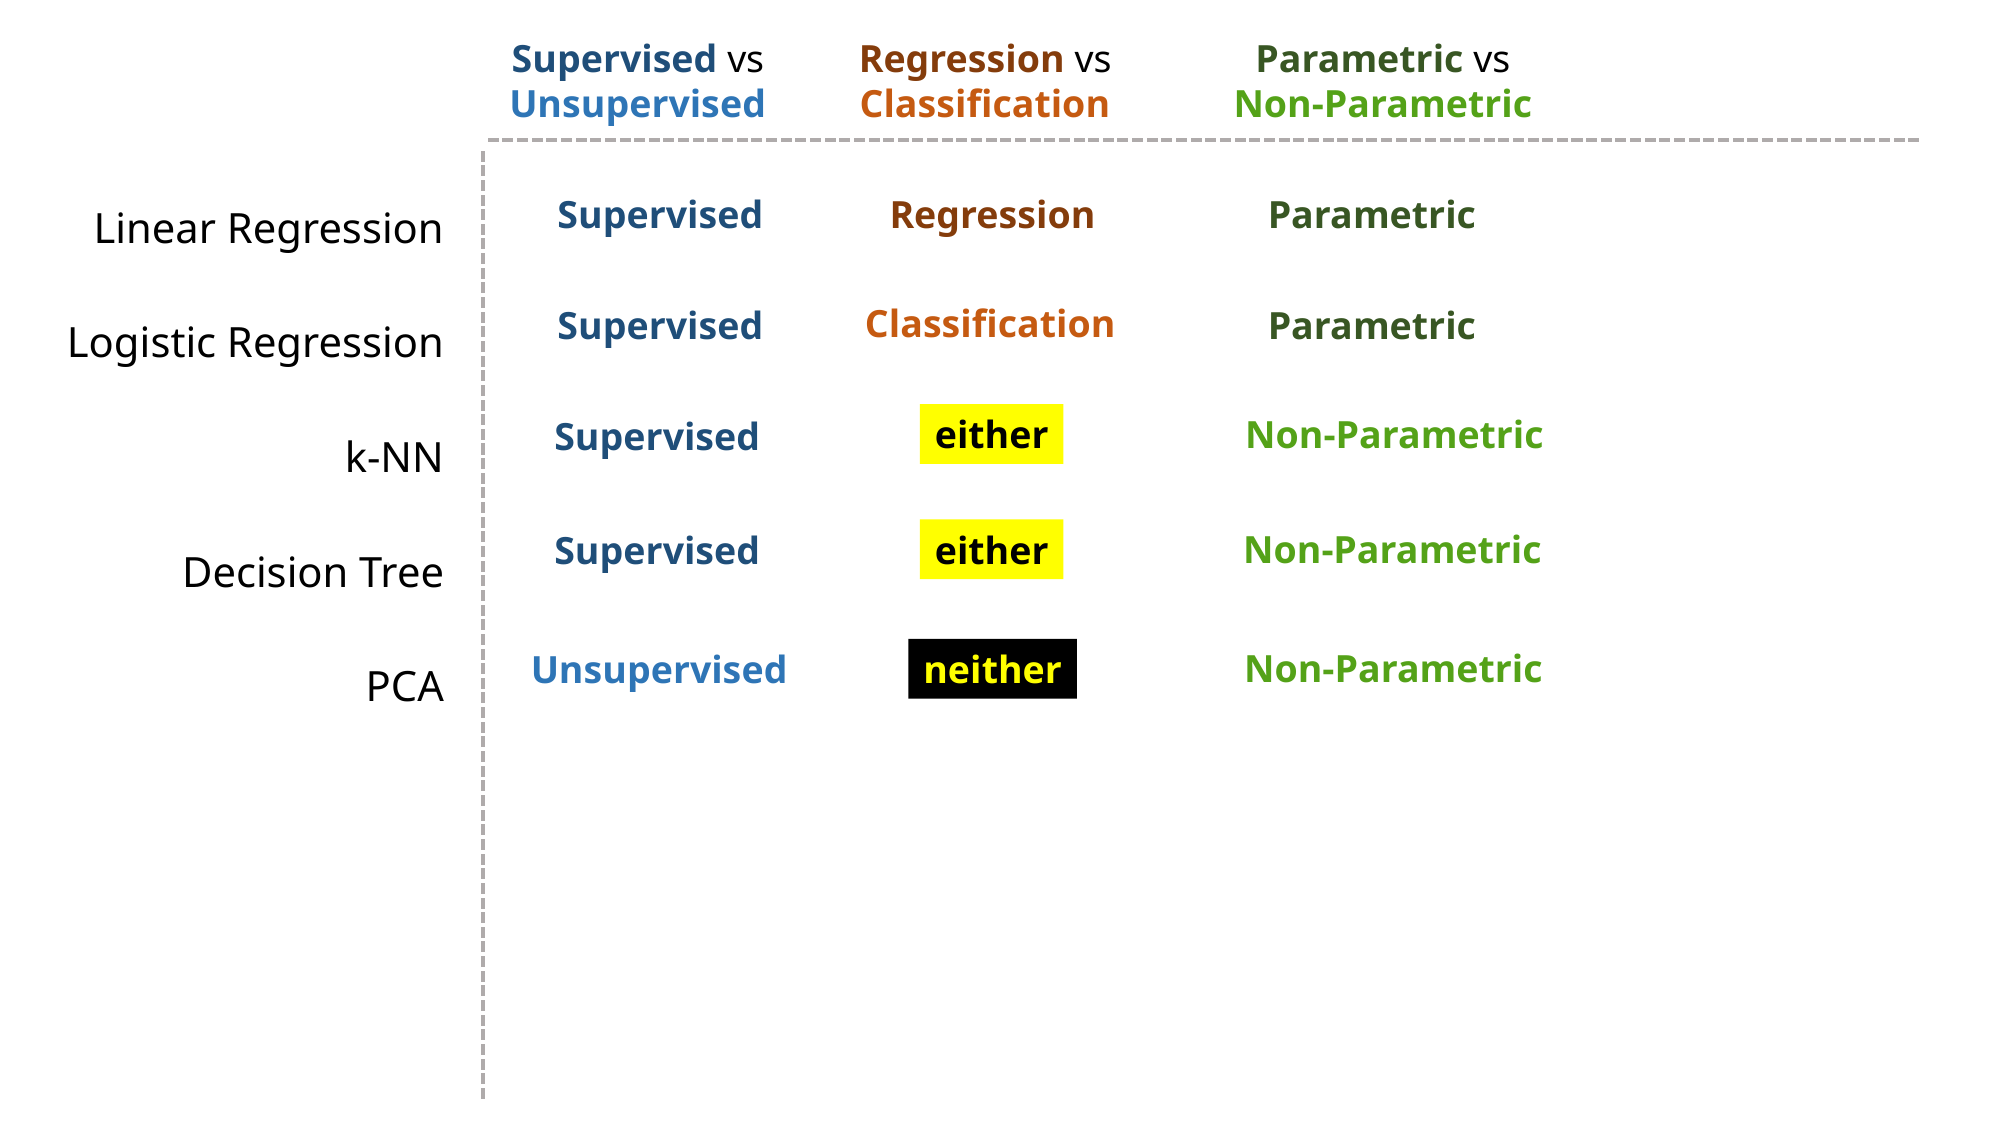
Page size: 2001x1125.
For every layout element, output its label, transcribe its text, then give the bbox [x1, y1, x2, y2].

text_box either [919, 519, 1064, 580]
text_box Non-Parametric [1228, 518, 1557, 579]
text_box Regression vs Classification [814, 27, 1156, 133]
text_box either [919, 404, 1064, 464]
text_box Regression [874, 184, 1111, 244]
text_box Parametric vs Non-Parametric [1177, 28, 1588, 133]
text_box Parametric [1253, 294, 1491, 355]
text_box Supervised vs Unsupervised [483, 28, 793, 133]
text_box Parametric [1253, 184, 1491, 244]
text_box Linear Regression Logistic Regression k-NN Decision Tree PCA [51, 129, 459, 718]
text_box Supervised [542, 294, 779, 355]
text_box Supervised [539, 405, 776, 465]
text_box Supervised [539, 519, 776, 580]
text_box Non-Parametric [1229, 638, 1558, 698]
text_box neither [908, 638, 1077, 699]
text_box Classification [850, 293, 1131, 353]
text_box Supervised [542, 184, 779, 244]
text_box Unsupervised [516, 639, 803, 699]
text_box Non-Parametric [1230, 404, 1559, 464]
